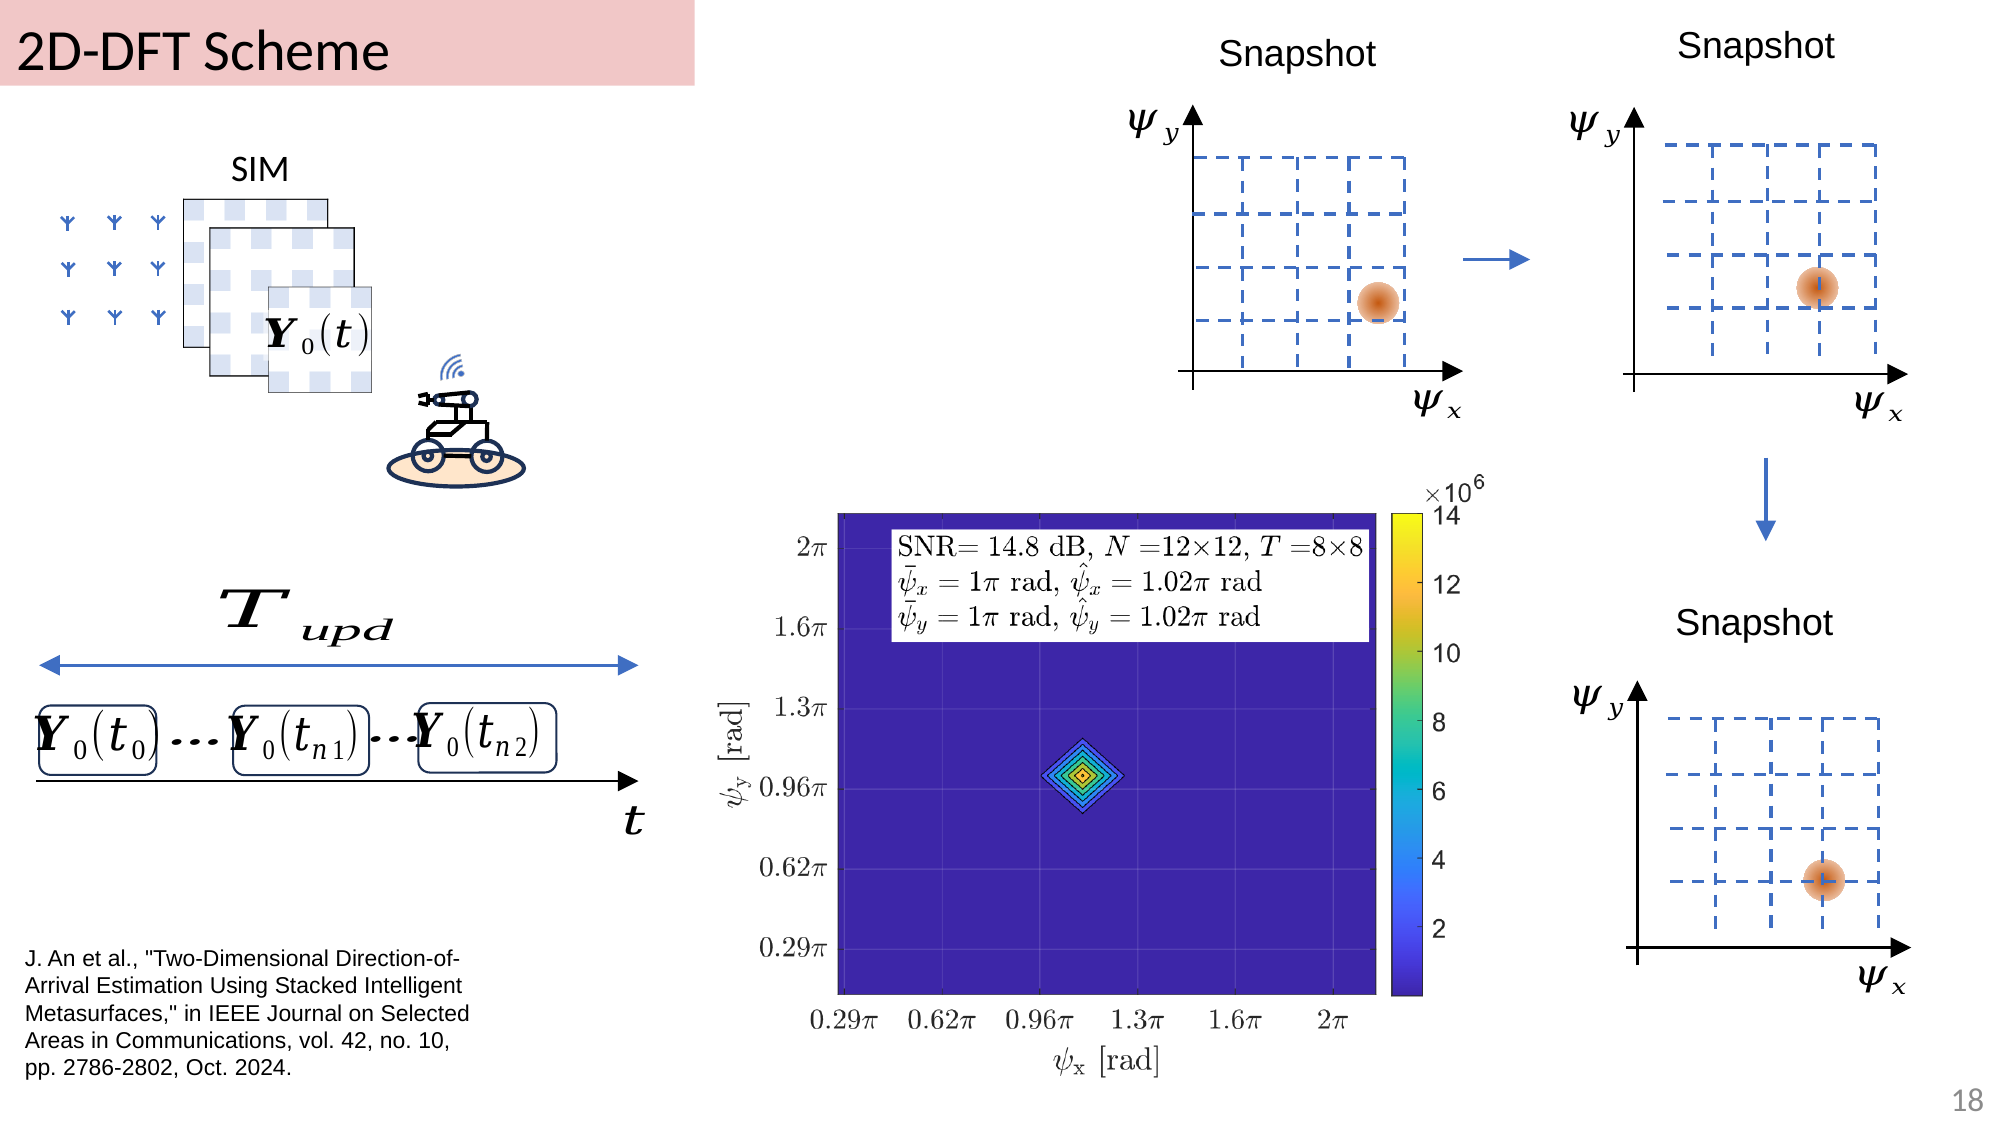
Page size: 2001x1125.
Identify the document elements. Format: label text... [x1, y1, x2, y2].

text_box [231, 703, 372, 778]
text_box Variables [1759, 458, 1765, 540]
slide_number 18 [1902, 1067, 1999, 1125]
picture [182, 198, 372, 394]
text_box J. An et al., "Two-Dimensional Direction-of-Arrival Estimation Using Stacked Intelligent Metasurfaces," in IEEE Journal on Selected Areas in Communications, vol. 42, no. 10, pp. 2786-2802, Oct. 2024. [9, 935, 498, 1088]
text_box [416, 701, 559, 775]
picture [713, 468, 1530, 1080]
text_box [63, 214, 167, 325]
text_box [0, 0, 695, 86]
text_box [1568, 671, 1912, 1000]
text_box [1462, 13, 1909, 426]
text_box Variables [1767, 458, 1772, 539]
text_box SIM [193, 136, 336, 197]
text_box Variables [40, 666, 638, 675]
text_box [388, 350, 525, 487]
text_box [37, 703, 159, 778]
text_box 2D-DFT Scheme [2, 4, 406, 90]
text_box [1123, 21, 1457, 424]
